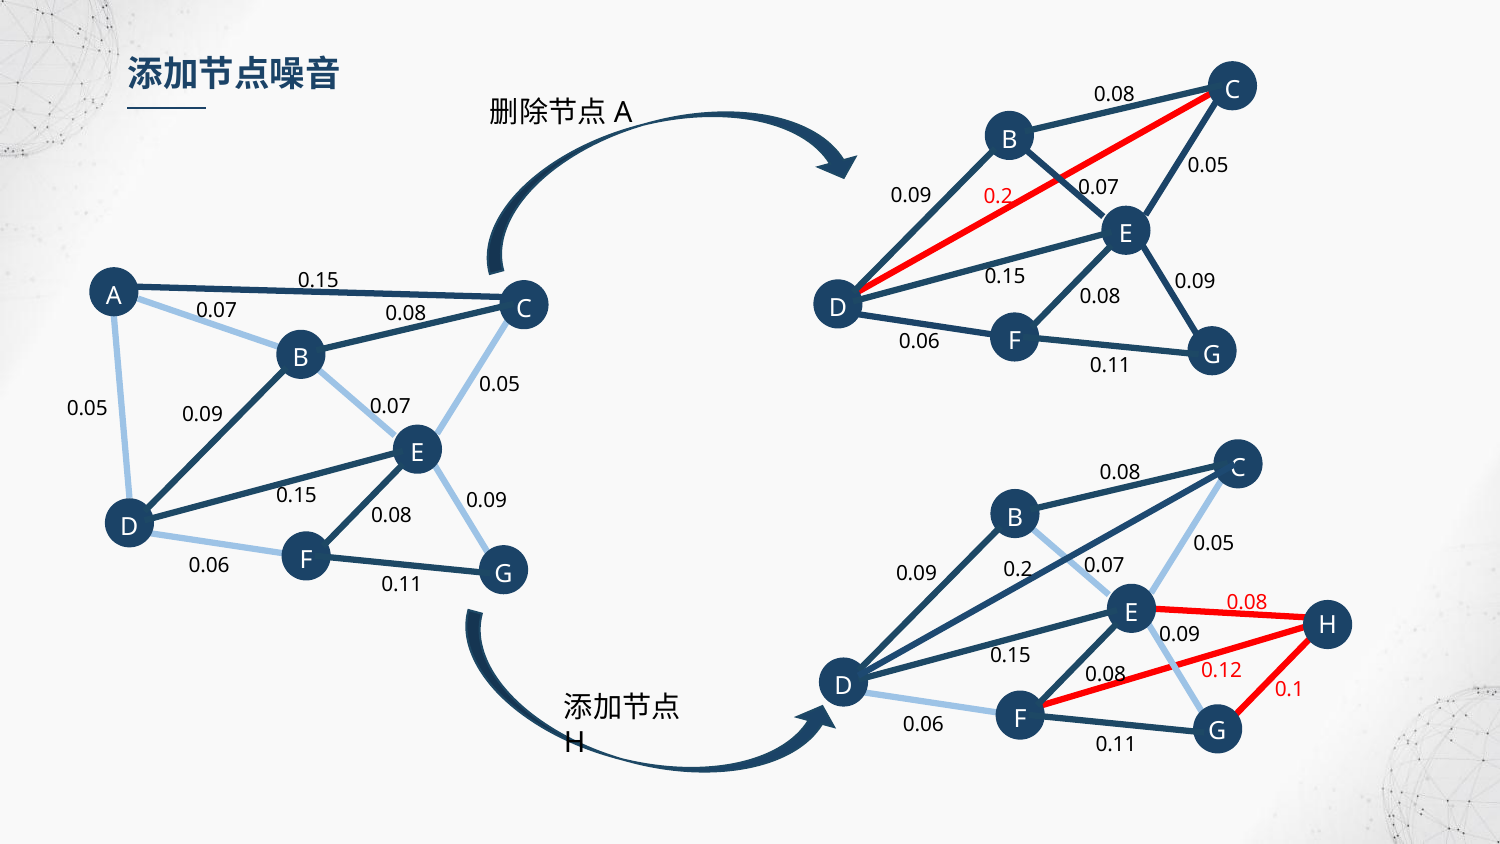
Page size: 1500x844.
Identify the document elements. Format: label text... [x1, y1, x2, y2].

text_box 添加节点噪音 [116, 45, 488, 100]
text_box [649, 708, 813, 773]
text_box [808, 61, 1263, 389]
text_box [813, 439, 1358, 767]
text_box [465, 608, 549, 733]
picture [0, 0, 1500, 844]
text_box [486, 136, 615, 259]
text_box [650, 111, 808, 143]
text_box 添加节点H [549, 681, 724, 767]
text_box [52, 259, 554, 608]
text_box 删除节点A [475, 85, 650, 136]
